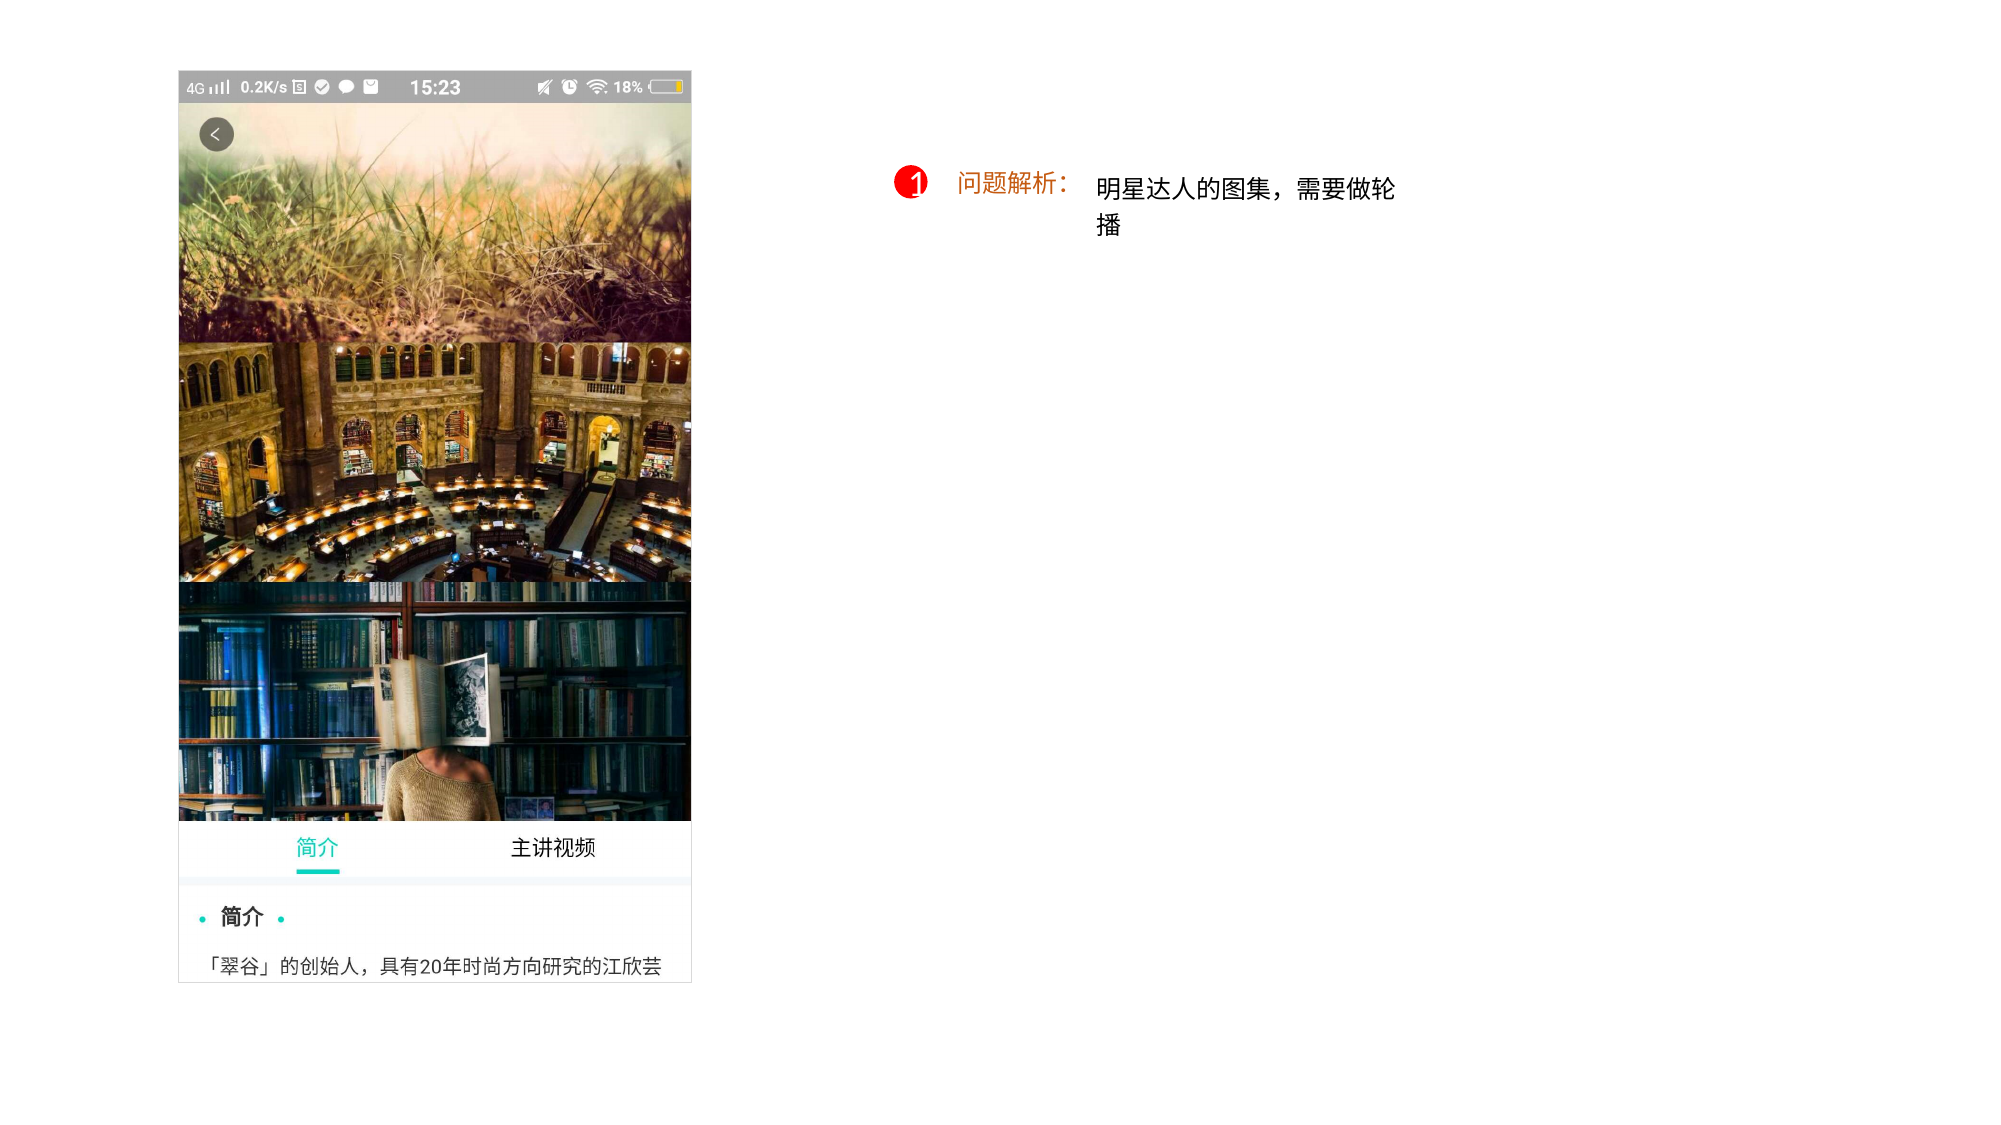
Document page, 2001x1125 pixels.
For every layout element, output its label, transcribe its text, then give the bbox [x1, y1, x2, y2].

picture [178, 70, 692, 983]
text_box 问题解析： [943, 160, 1081, 205]
text_box 明星达人的图集，需要做轮播 [1081, 160, 1412, 247]
text_box 1 [893, 164, 929, 200]
